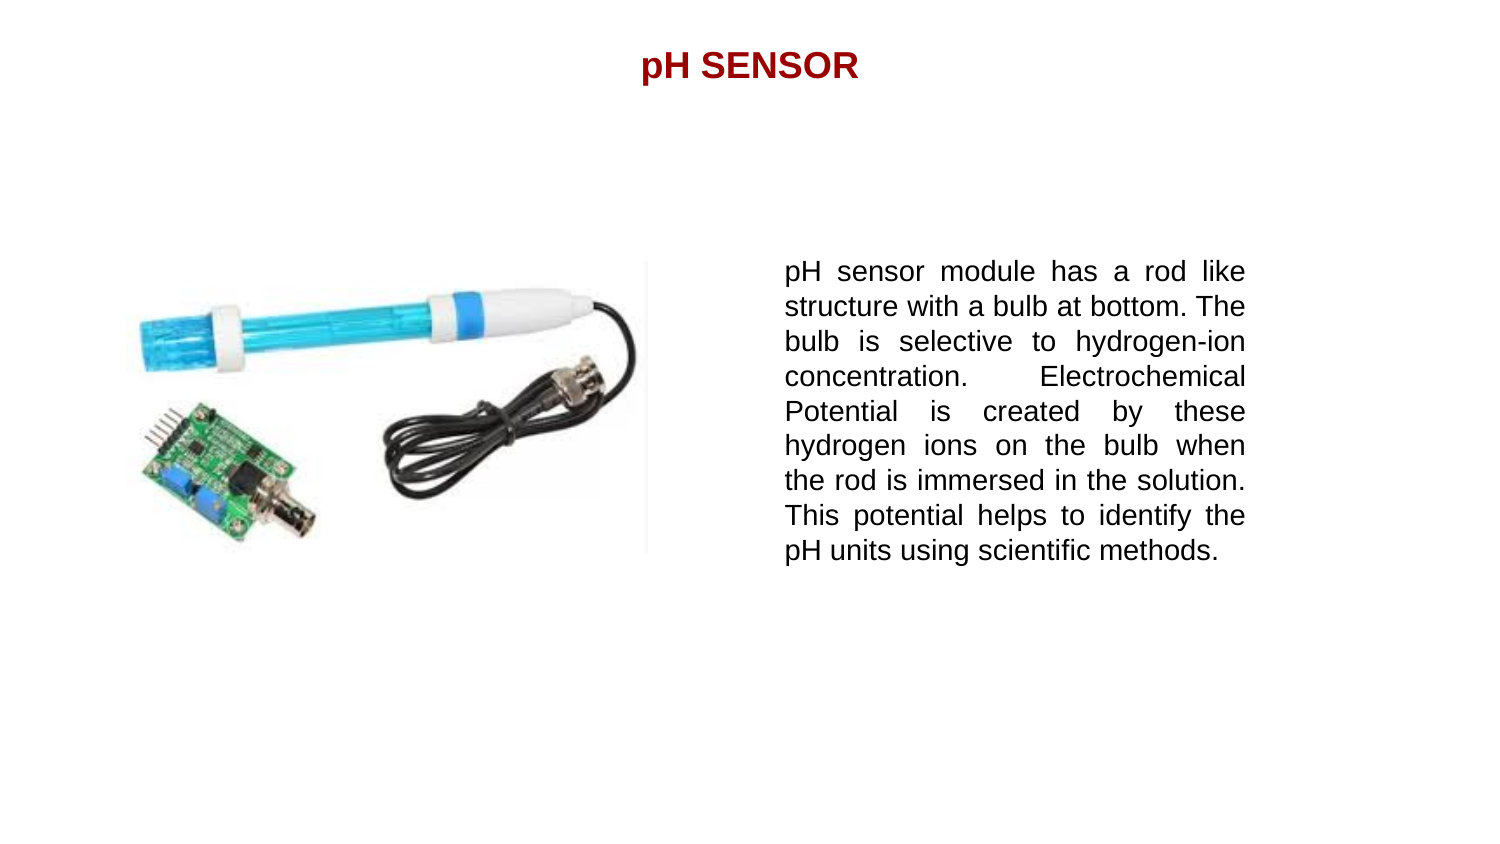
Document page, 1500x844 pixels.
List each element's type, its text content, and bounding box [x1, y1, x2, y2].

picture [126, 260, 648, 554]
text_box pH SENSOR [228, 25, 1272, 129]
text_box pH sensor module has a rod like structure with a bulb at bottom. The bulb is selective to hydrogen-ion concentration. Electrochemical Potential is created by these hydrogen ions on the bulb when the rod is immersed in the solution. This potential helps to identify the pH units using scientific methods. [769, 236, 1262, 591]
